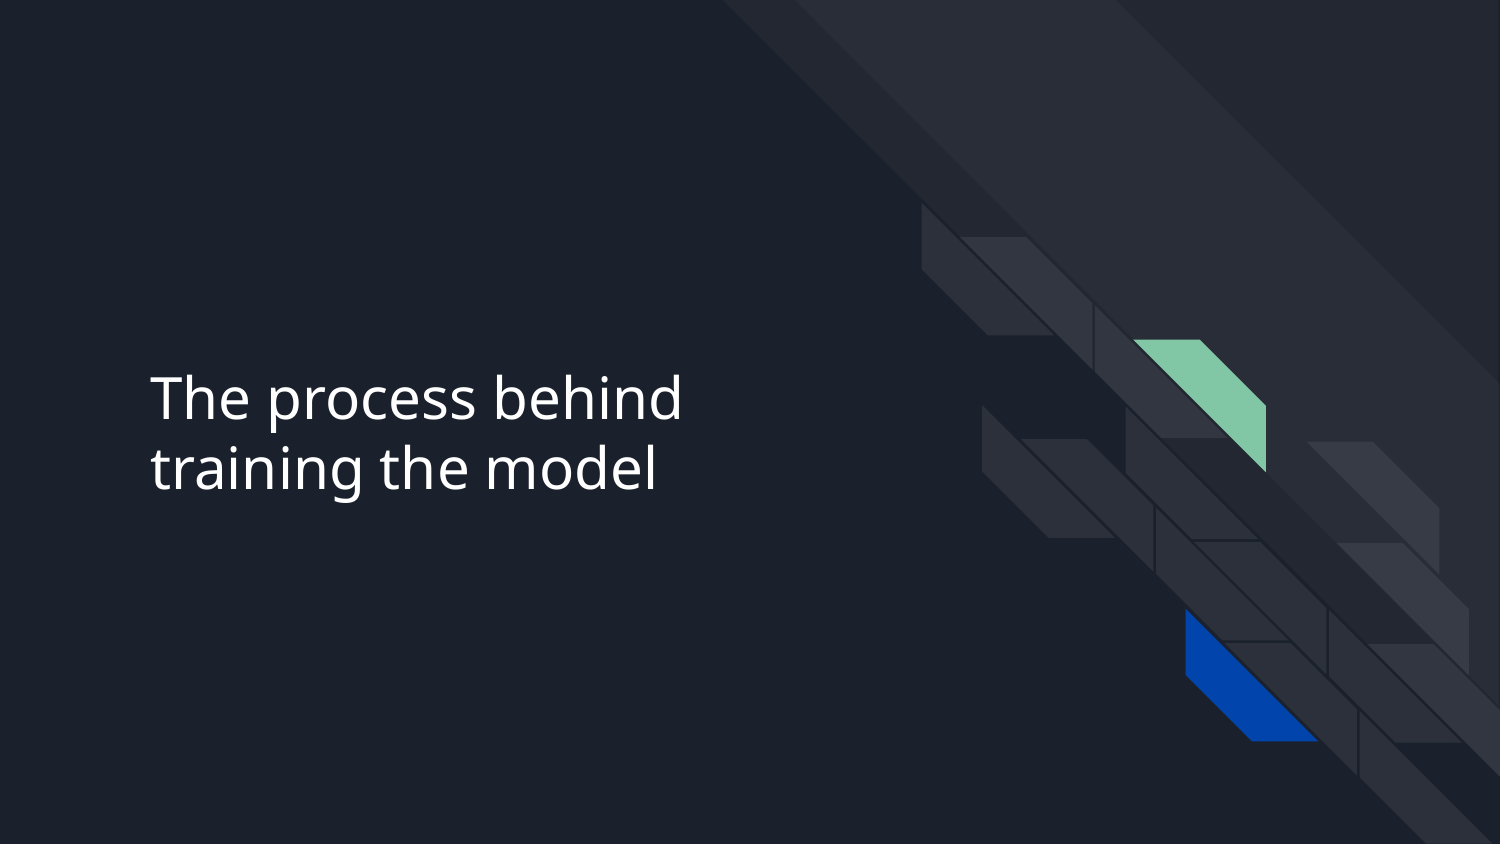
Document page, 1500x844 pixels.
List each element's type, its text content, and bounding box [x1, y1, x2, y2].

title The process behind training the model [135, 336, 888, 526]
